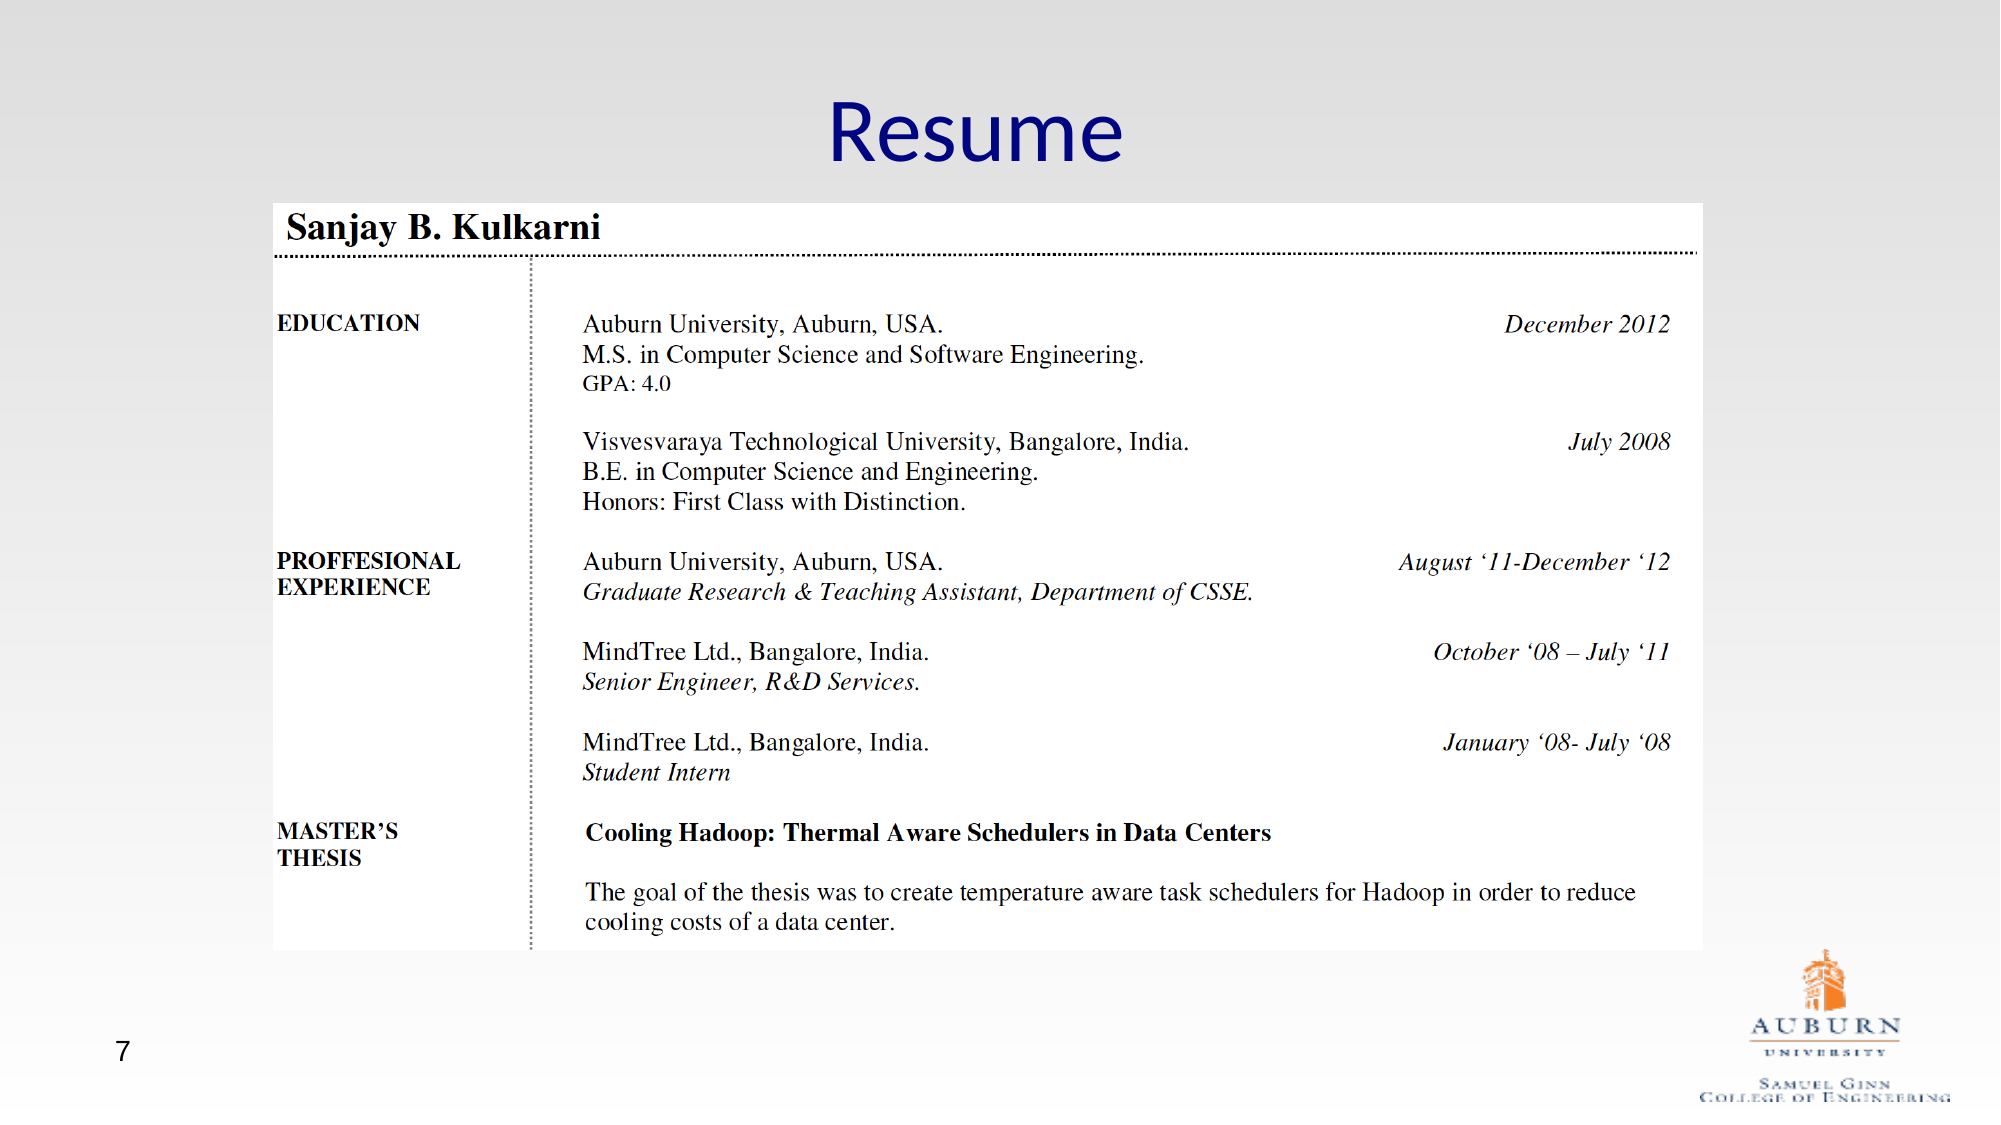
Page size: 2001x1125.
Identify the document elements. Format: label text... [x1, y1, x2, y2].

slide_number 7 [99, 1024, 567, 1103]
picture [273, 203, 1950, 1102]
title Resume [365, 50, 1588, 200]
